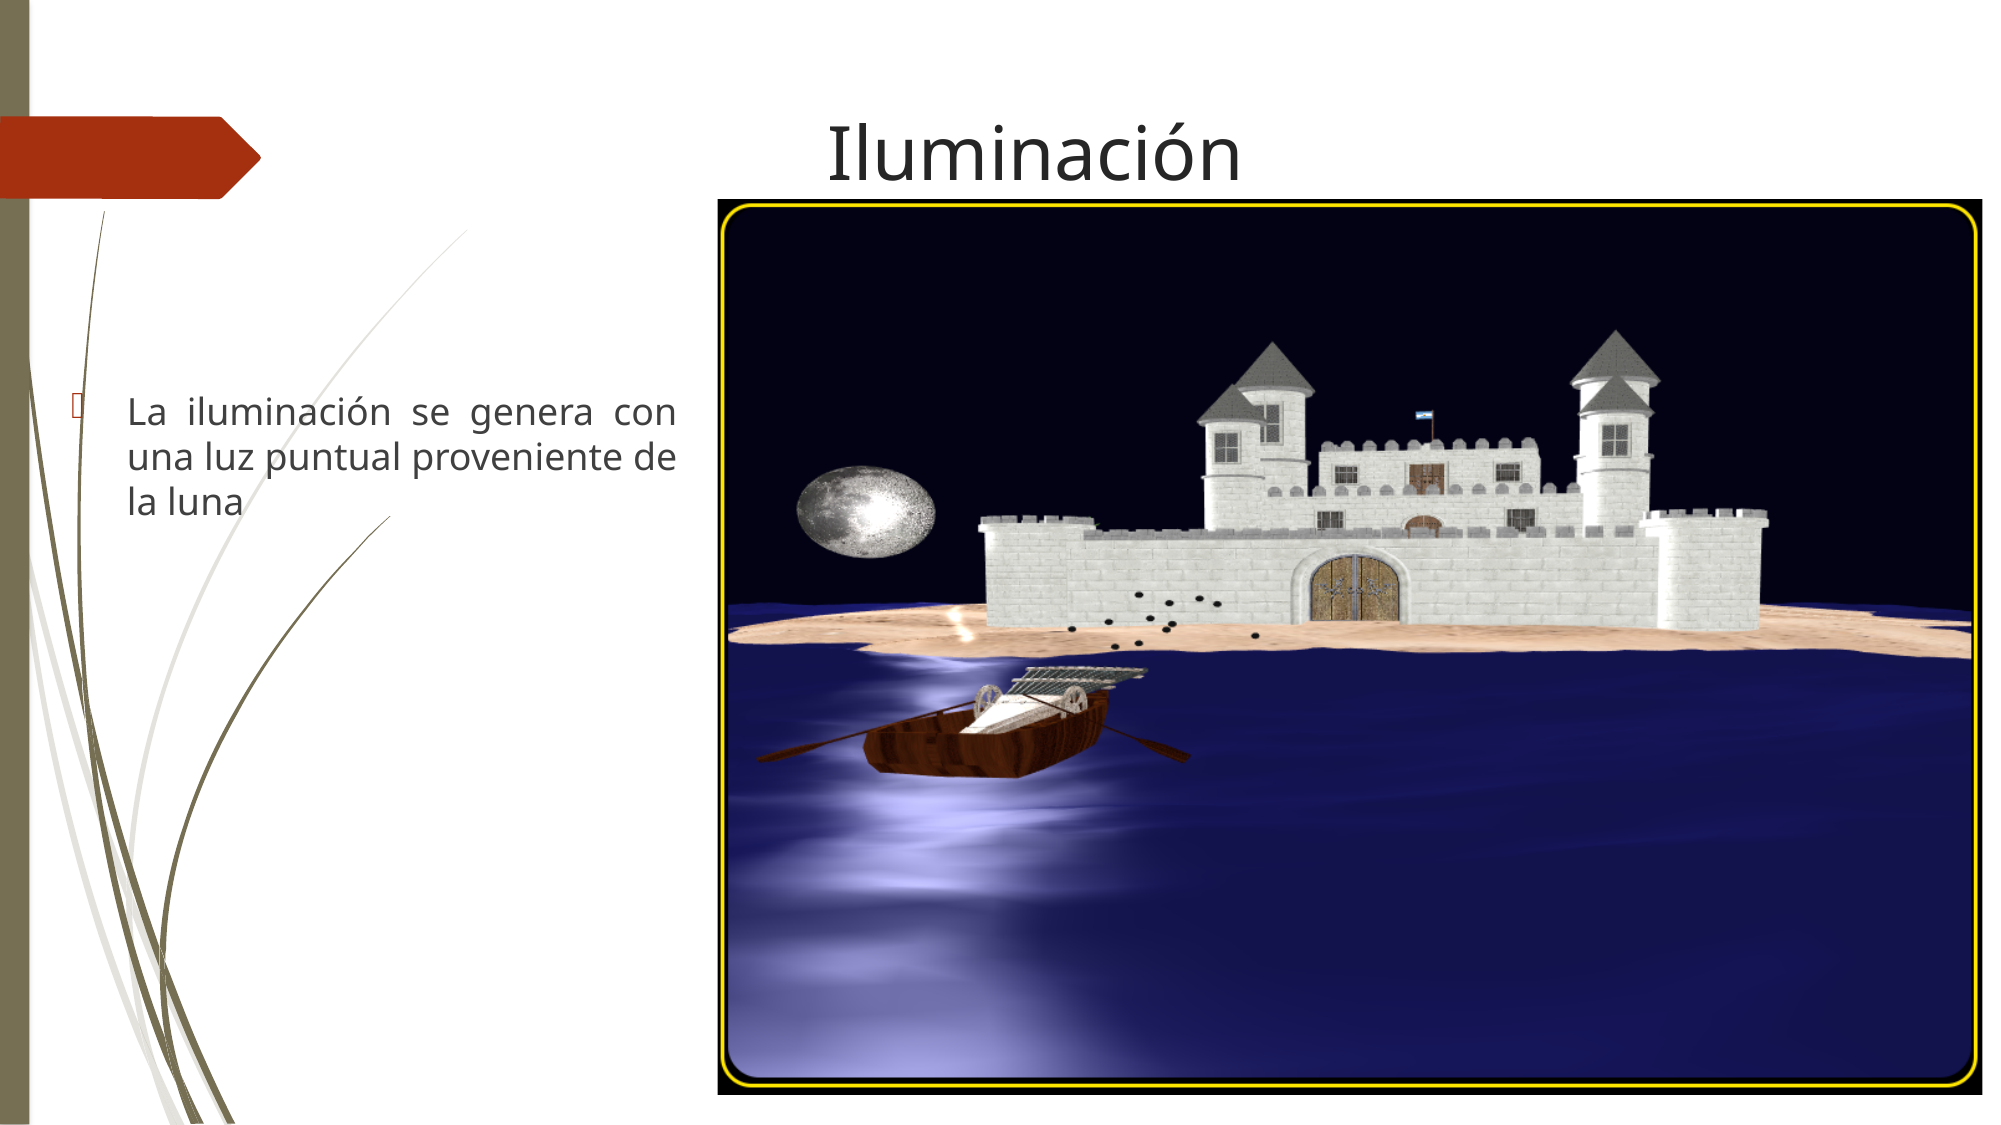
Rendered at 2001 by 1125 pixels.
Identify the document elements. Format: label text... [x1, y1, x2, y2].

picture [717, 199, 1983, 1096]
text_box La iluminación se genera con una luz puntual proveniente de la luna [55, 380, 693, 930]
text_box Iluminación [813, 98, 1288, 197]
